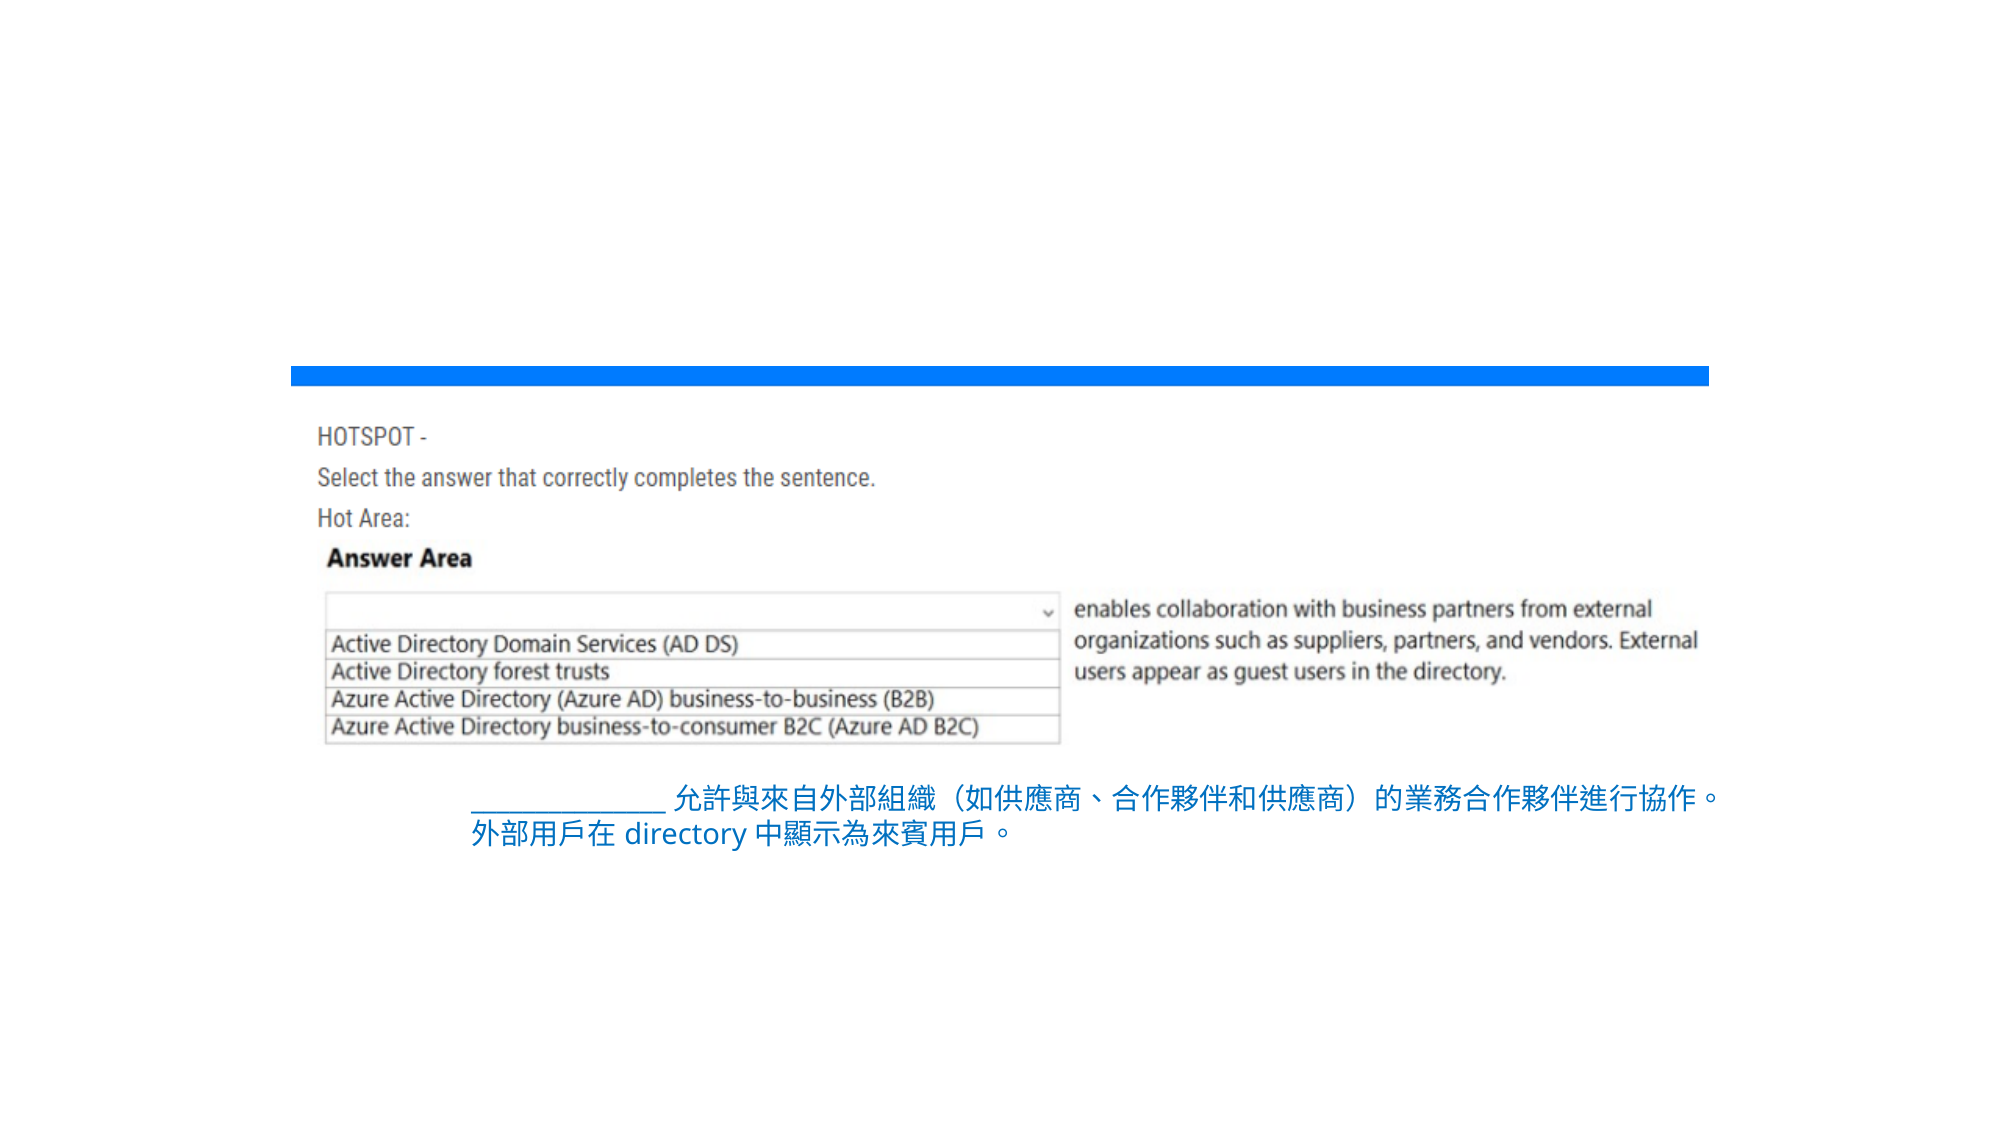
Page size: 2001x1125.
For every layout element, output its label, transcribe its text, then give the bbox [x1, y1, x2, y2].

text_box _______________允許與來自外部組織（如供應商、合作夥伴和供應商）的業務合作夥伴進行協作。外部用戶在directory中顯示為來賓用戶。 [456, 773, 1745, 858]
picture [291, 366, 1709, 759]
